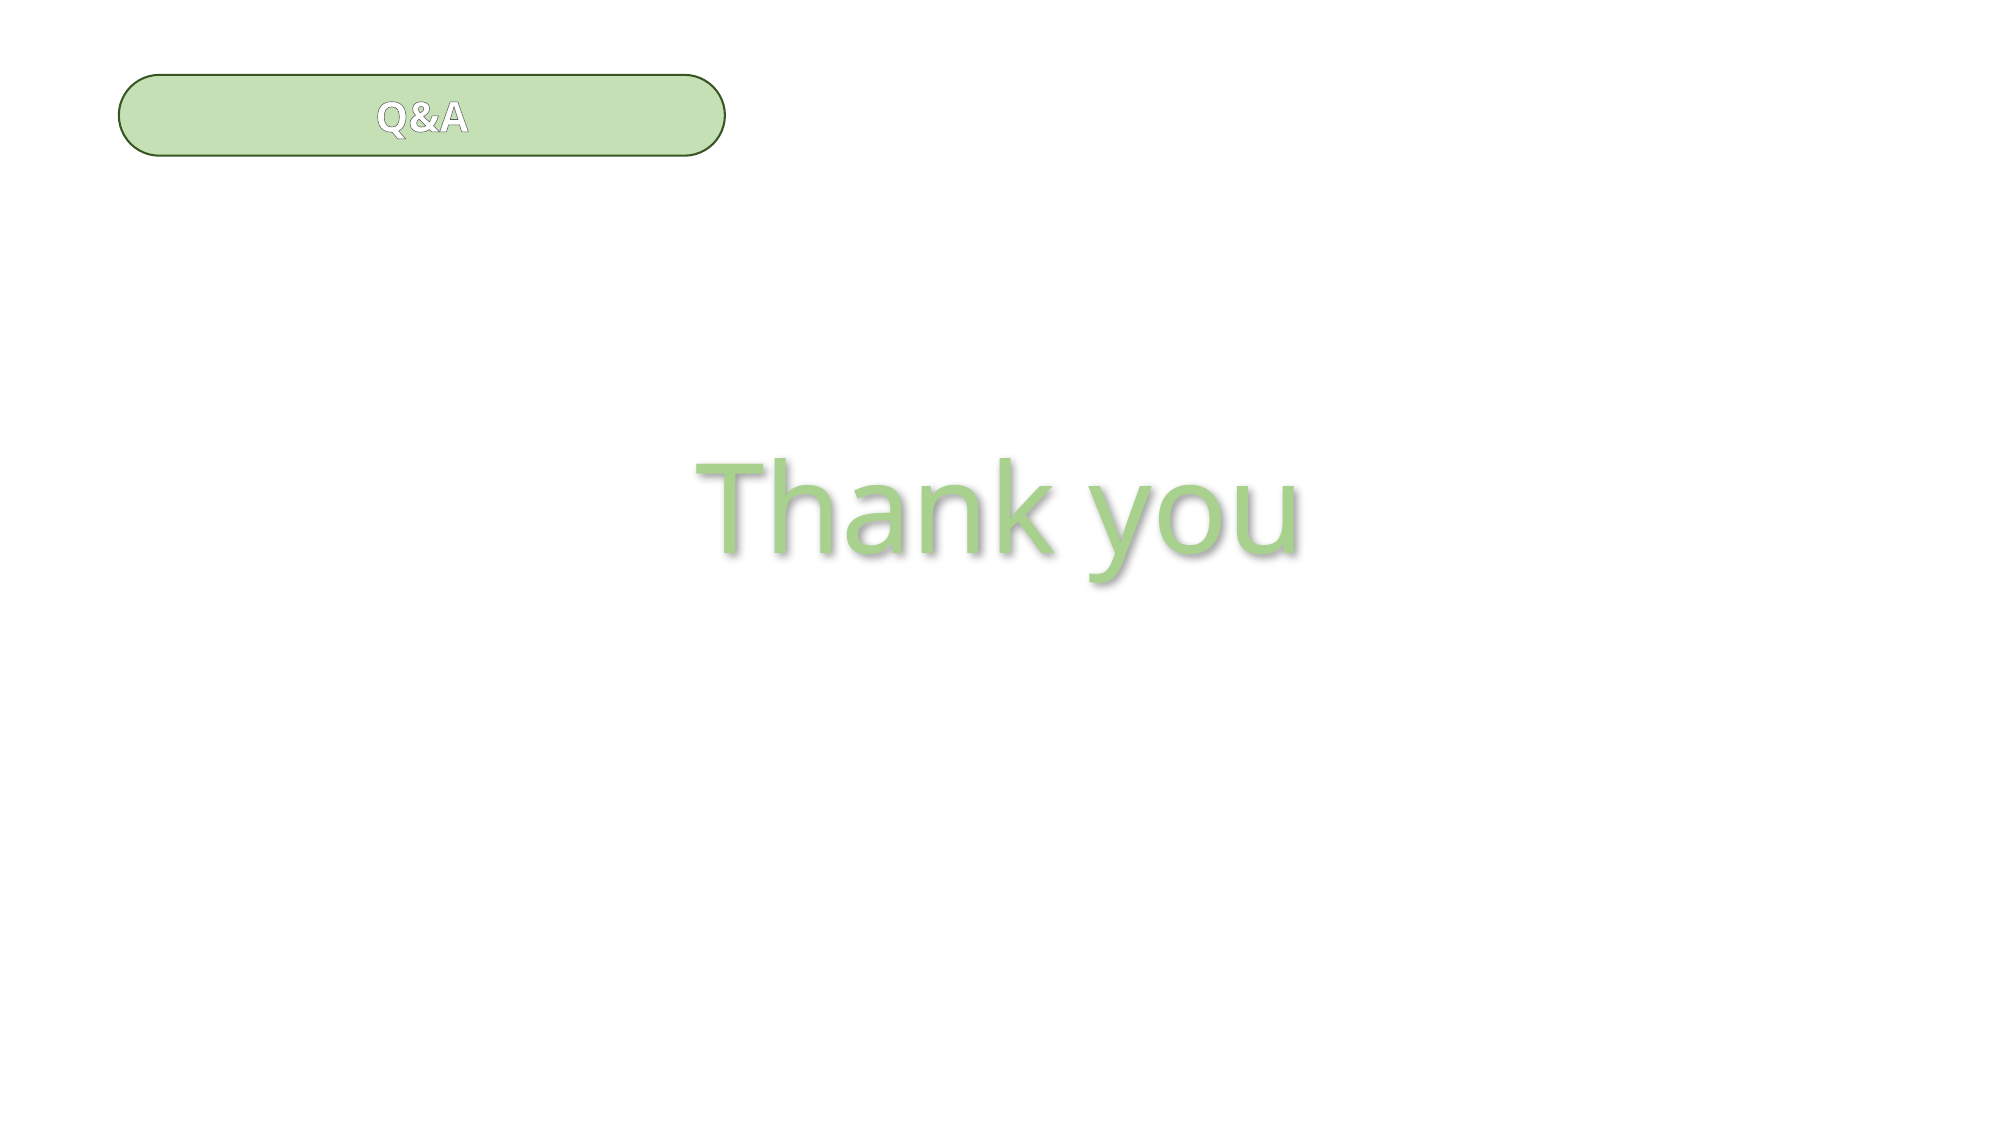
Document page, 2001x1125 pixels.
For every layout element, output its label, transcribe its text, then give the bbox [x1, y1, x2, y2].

text_box Q&A [117, 73, 726, 157]
text_box Thank you [622, 421, 1377, 586]
